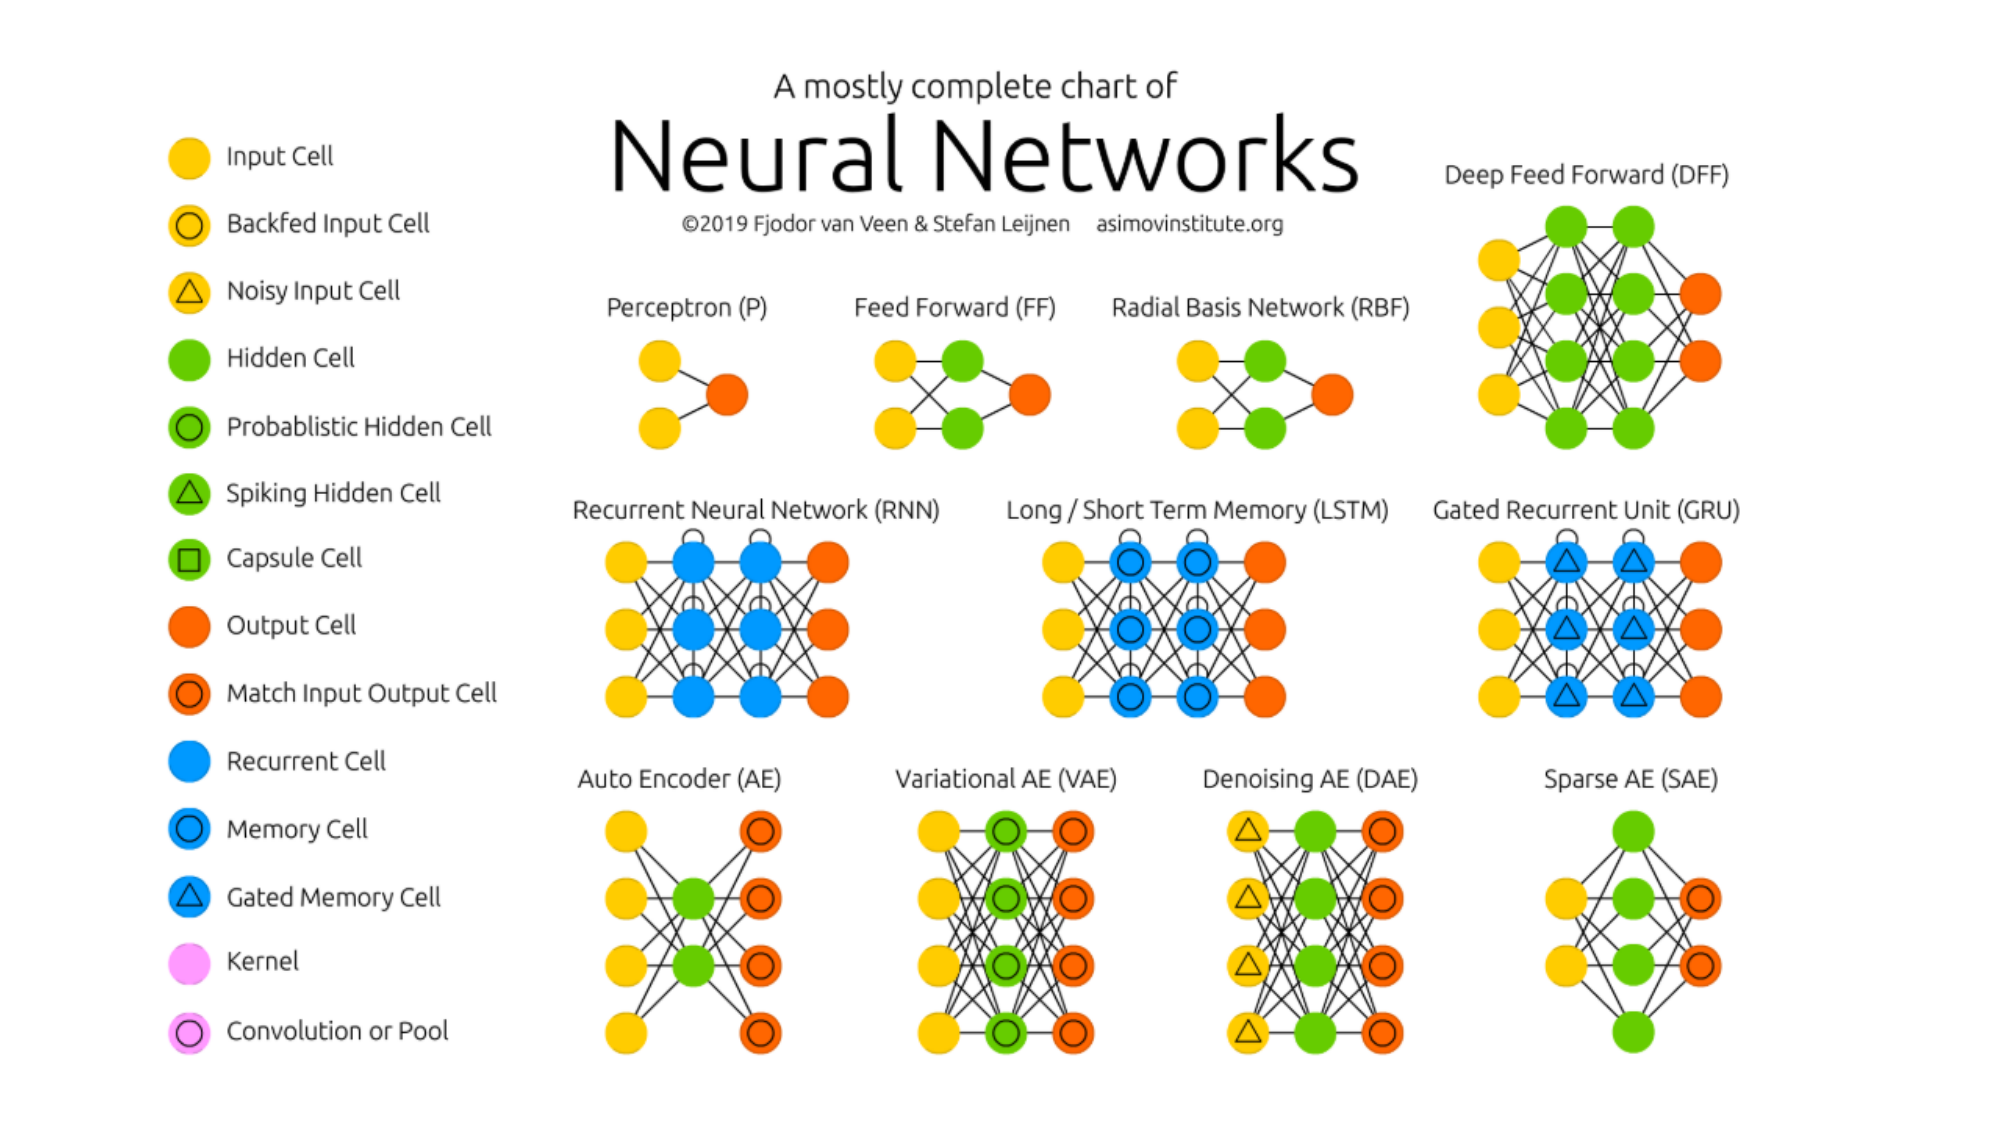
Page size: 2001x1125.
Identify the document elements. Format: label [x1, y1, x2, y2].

picture [134, 42, 1768, 1083]
